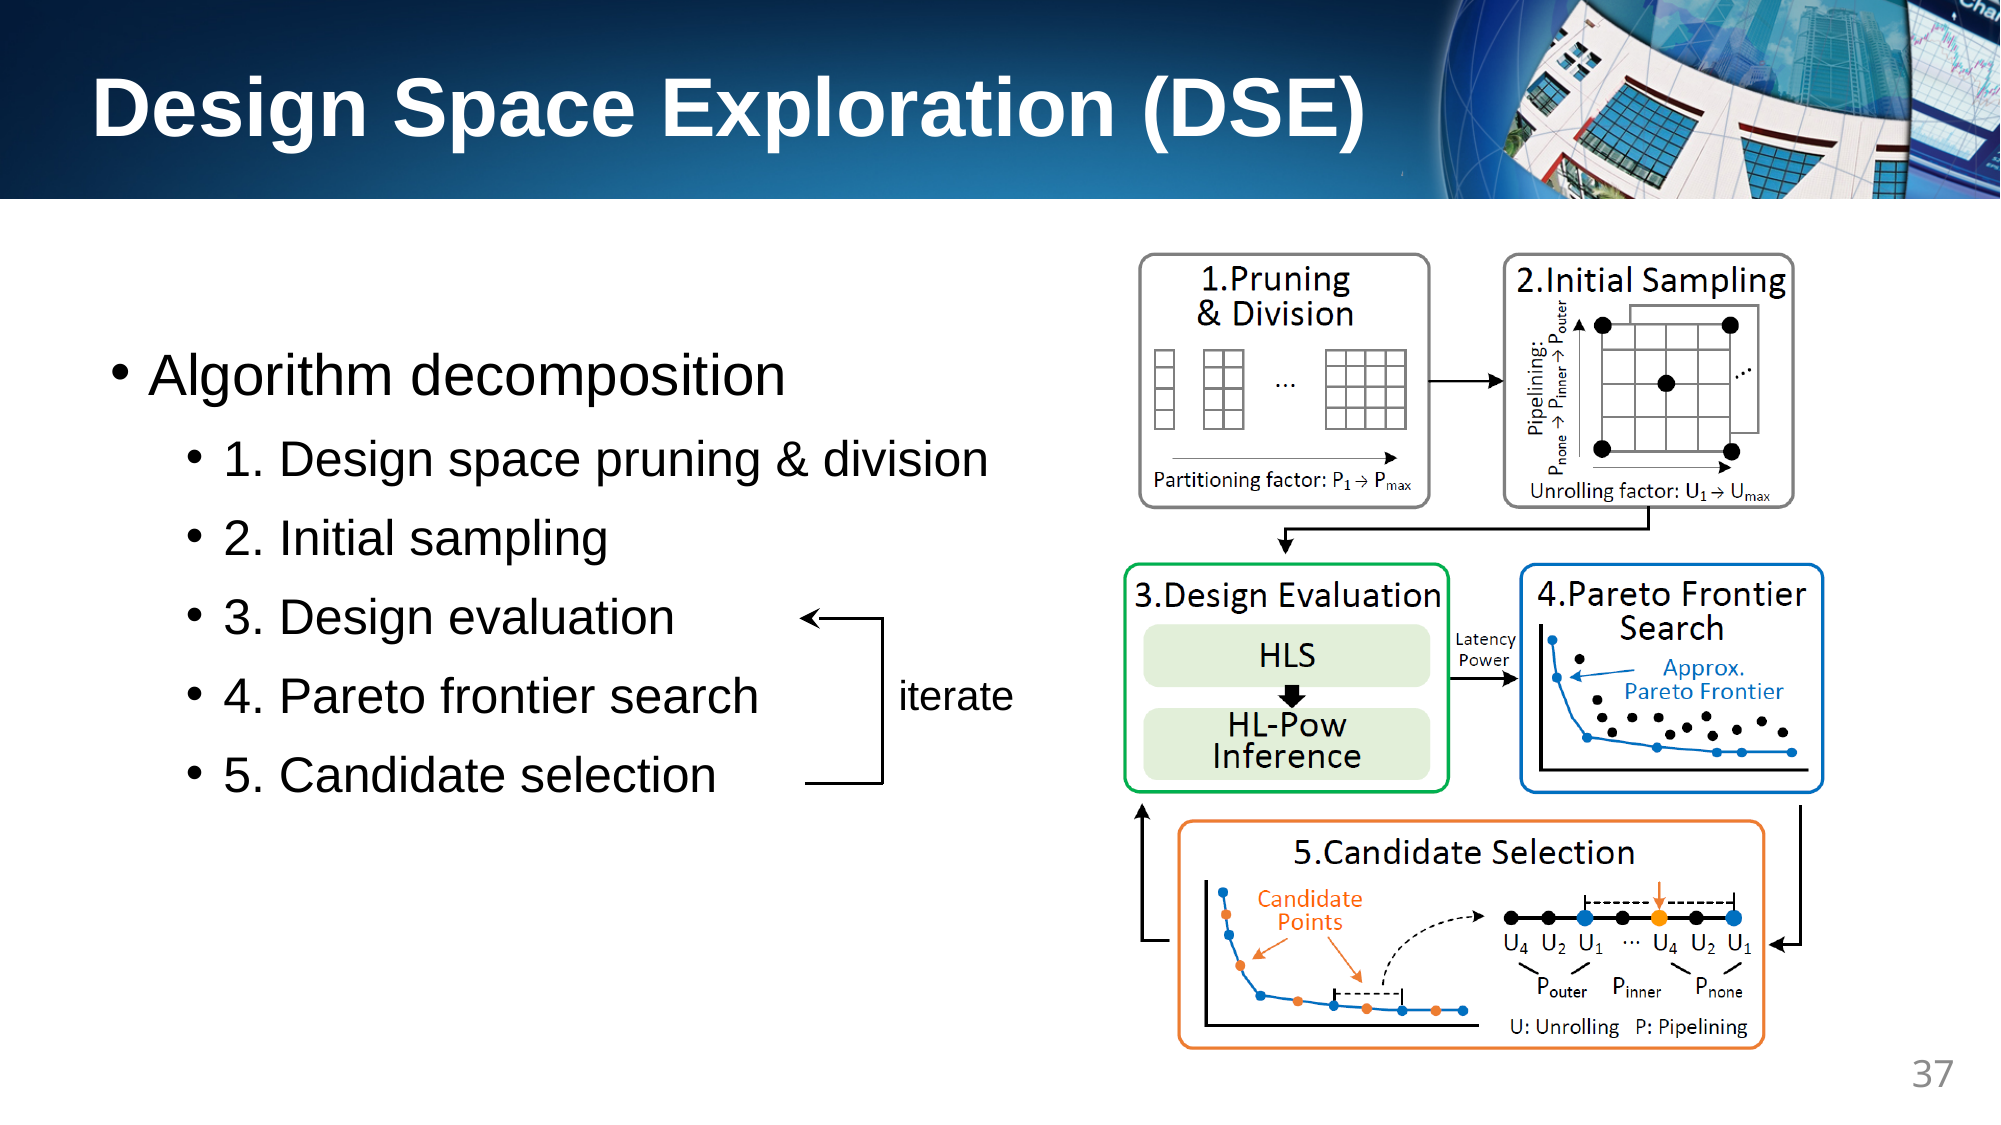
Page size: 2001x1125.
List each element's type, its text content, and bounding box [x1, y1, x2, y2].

text_box Design Space Exploration (DSE) [76, 15, 1427, 204]
text_box iterate [883, 661, 1055, 726]
text_box Algorithm decomposition 1. Design space pruning & division 2. Initial sampling 3. Design evaluation 4. Pareto frontier search 5. Candidate selection [95, 340, 1111, 1058]
slide_number 36 [1519, 1045, 1970, 1106]
picture [1111, 244, 1832, 1058]
picture [0, 0, 2000, 199]
